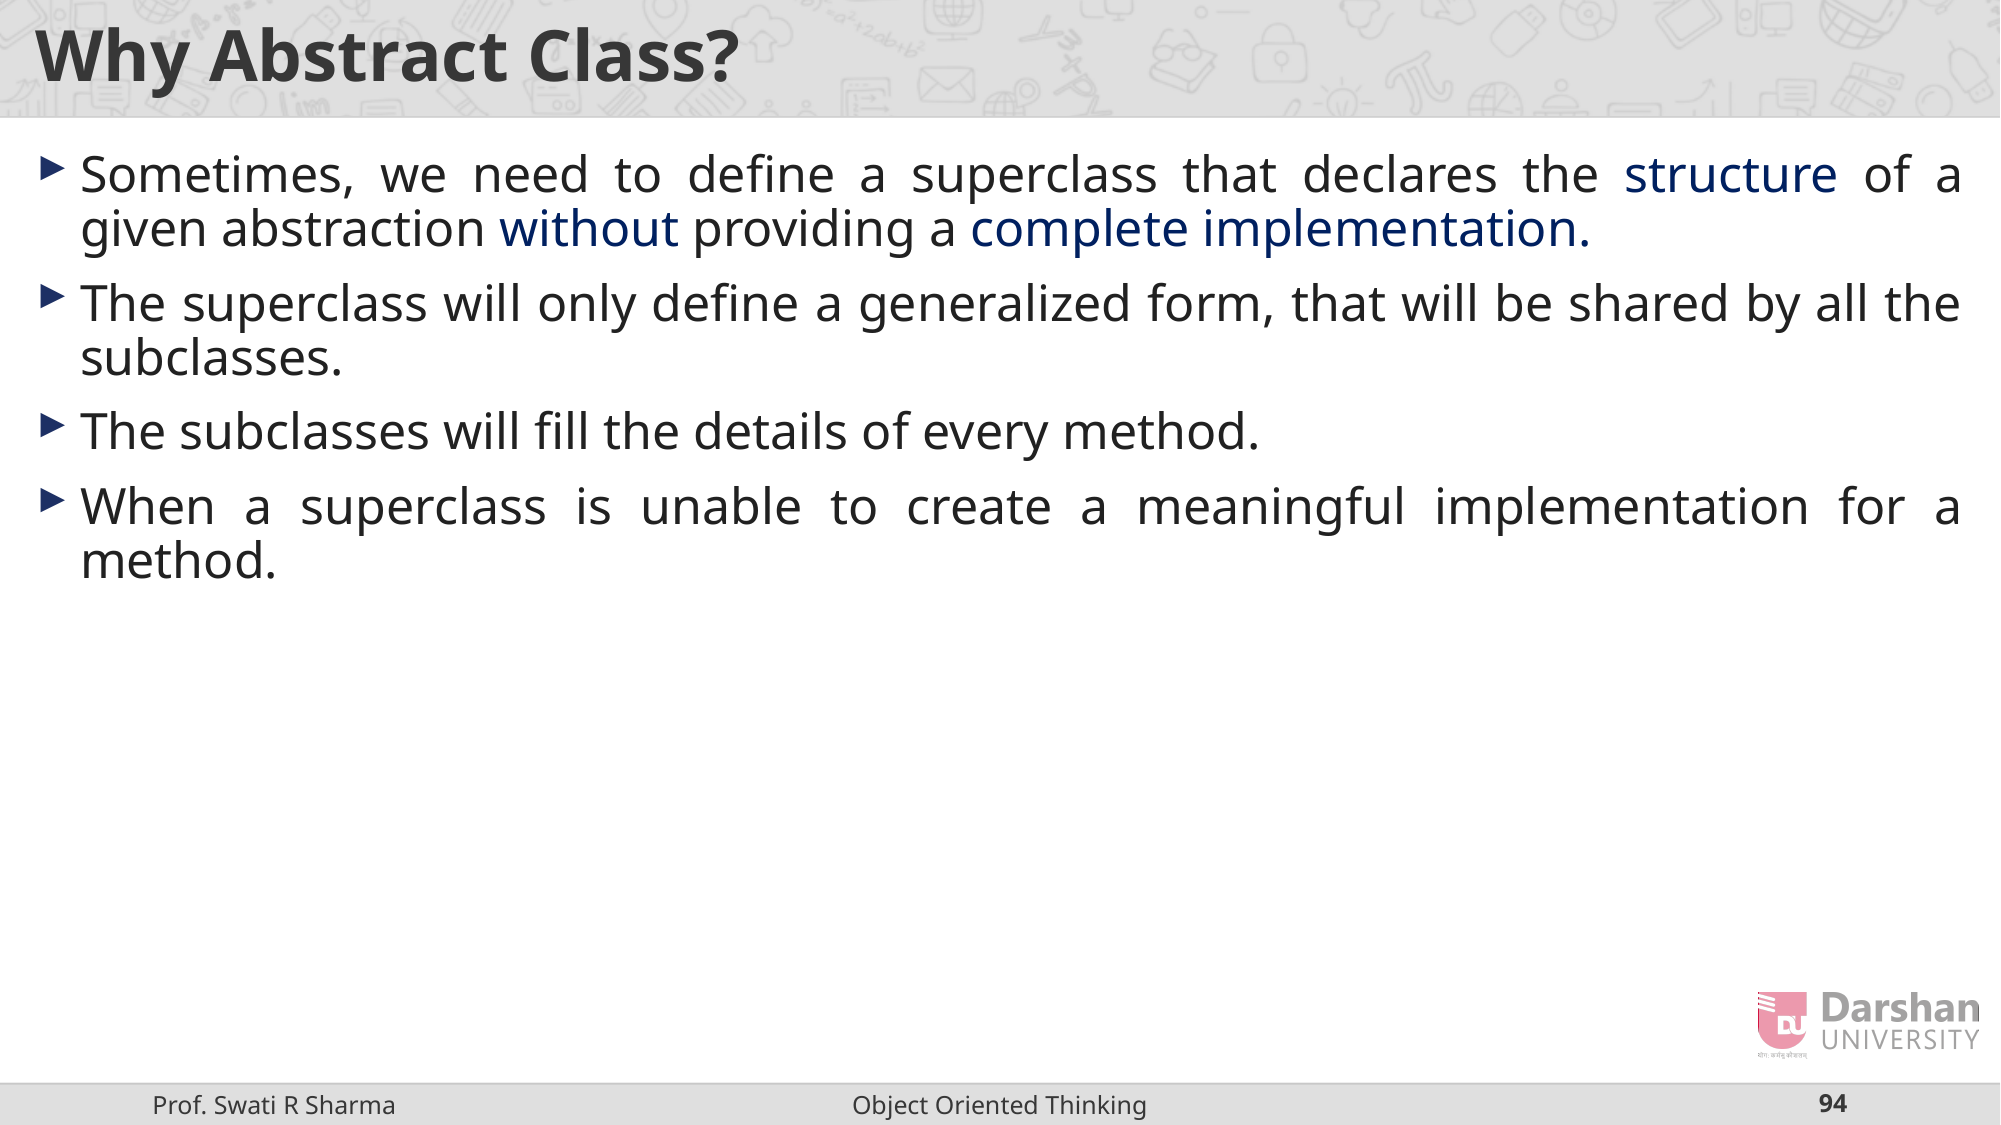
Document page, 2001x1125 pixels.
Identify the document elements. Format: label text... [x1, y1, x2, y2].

list Sometimes, we need to define a superclass that declares the structure of a given abstraction without providing a complete implementation. The superclass will only define a generalized form, that will be shared by all the subclasses. The subclasses will fill the details of every method. When a superclass is unable to create a meaningful implementation for a method. [21, 141, 1979, 1059]
title Why Abstract Class? [0, 0, 2000, 117]
